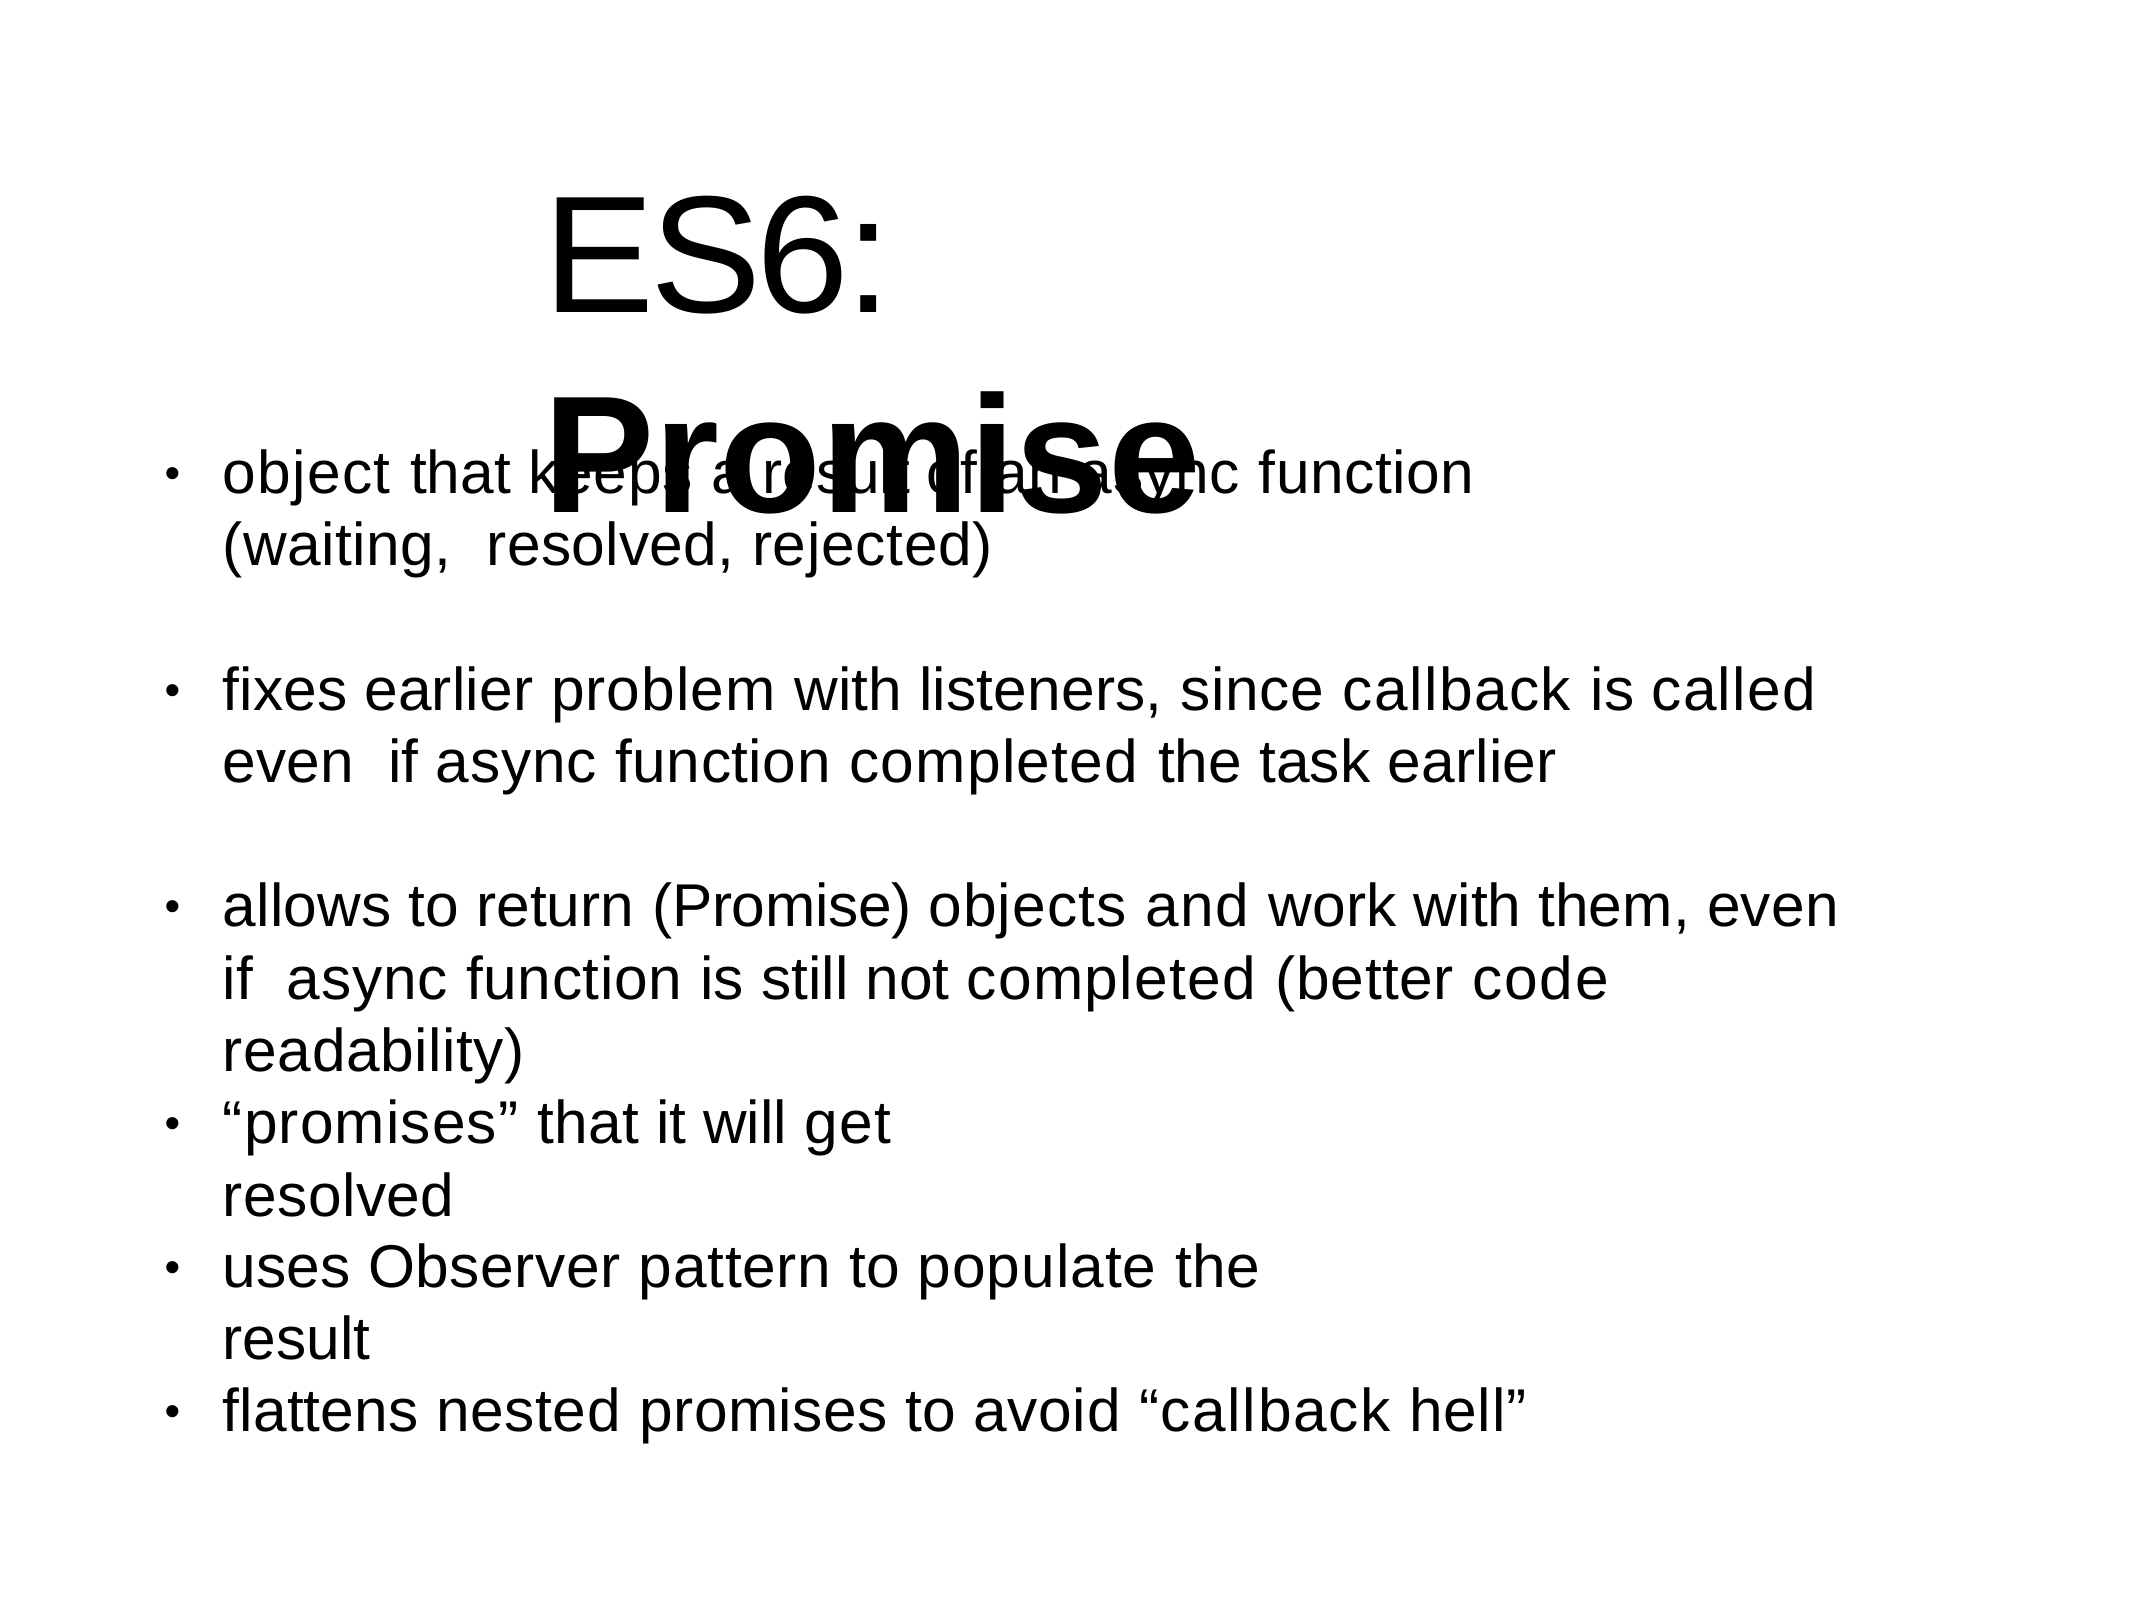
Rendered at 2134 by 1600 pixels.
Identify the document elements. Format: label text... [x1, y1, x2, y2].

text_box • [162, 1234, 190, 1292]
text_box • [162, 440, 190, 498]
text_box flattens nested promises to avoid “callback hell” [220, 1368, 1528, 1444]
text_box • [162, 874, 190, 931]
text_box object that keeps a result of an async function (waiting, resolved, rejected) [220, 430, 1720, 578]
text_box fixes earlier problem with listeners, since callback is called even if async function completed the task earlier [220, 647, 1963, 795]
text_box uses Observer pattern to populate the result [220, 1224, 1424, 1368]
text_box • [162, 1378, 190, 1435]
text_box allows to return (Promise) objects and work with them, even if async function is still not completed (better code readability) [220, 864, 1885, 1084]
text_box “promises” that it will get resolved [220, 1080, 1141, 1224]
title ES6: Promise [541, 143, 1593, 430]
text_box • [162, 1090, 190, 1148]
text_box • [162, 657, 190, 714]
